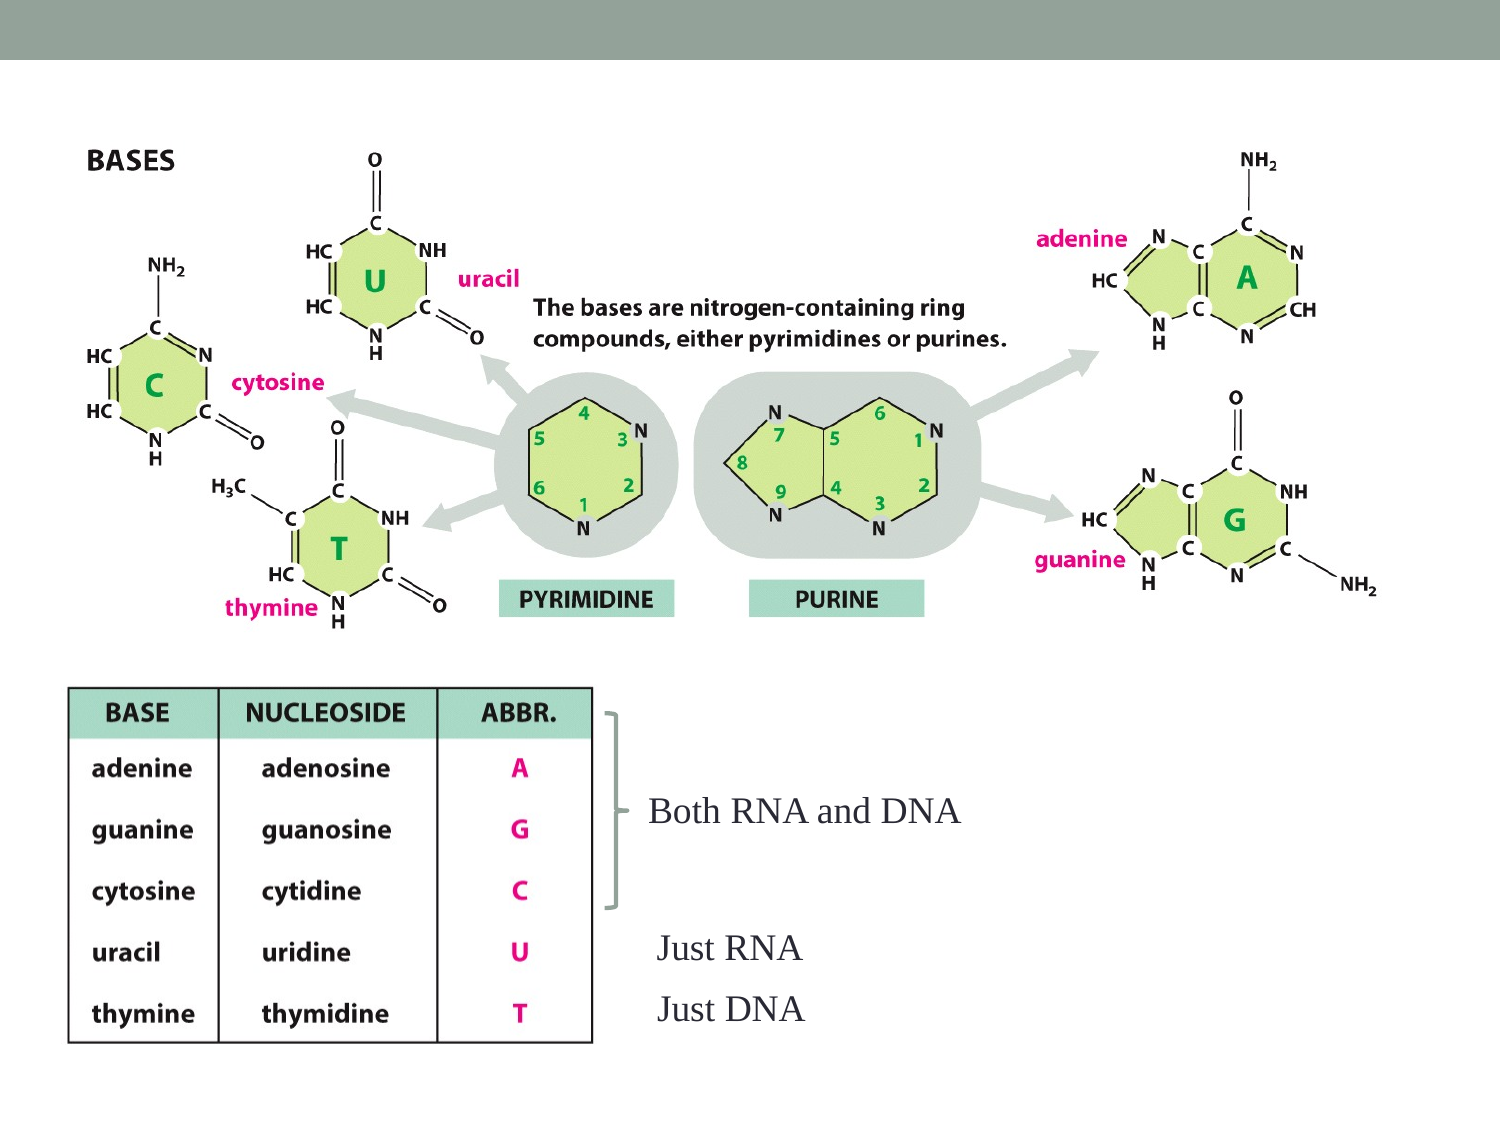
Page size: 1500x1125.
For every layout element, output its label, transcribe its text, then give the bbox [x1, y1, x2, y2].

text_box Both RNA and DNA [633, 779, 977, 839]
text_box [610, 711, 630, 910]
text_box Just RNA [641, 915, 819, 975]
picture [80, 140, 1382, 639]
picture [60, 672, 601, 1056]
text_box Just DNA [642, 976, 821, 1036]
